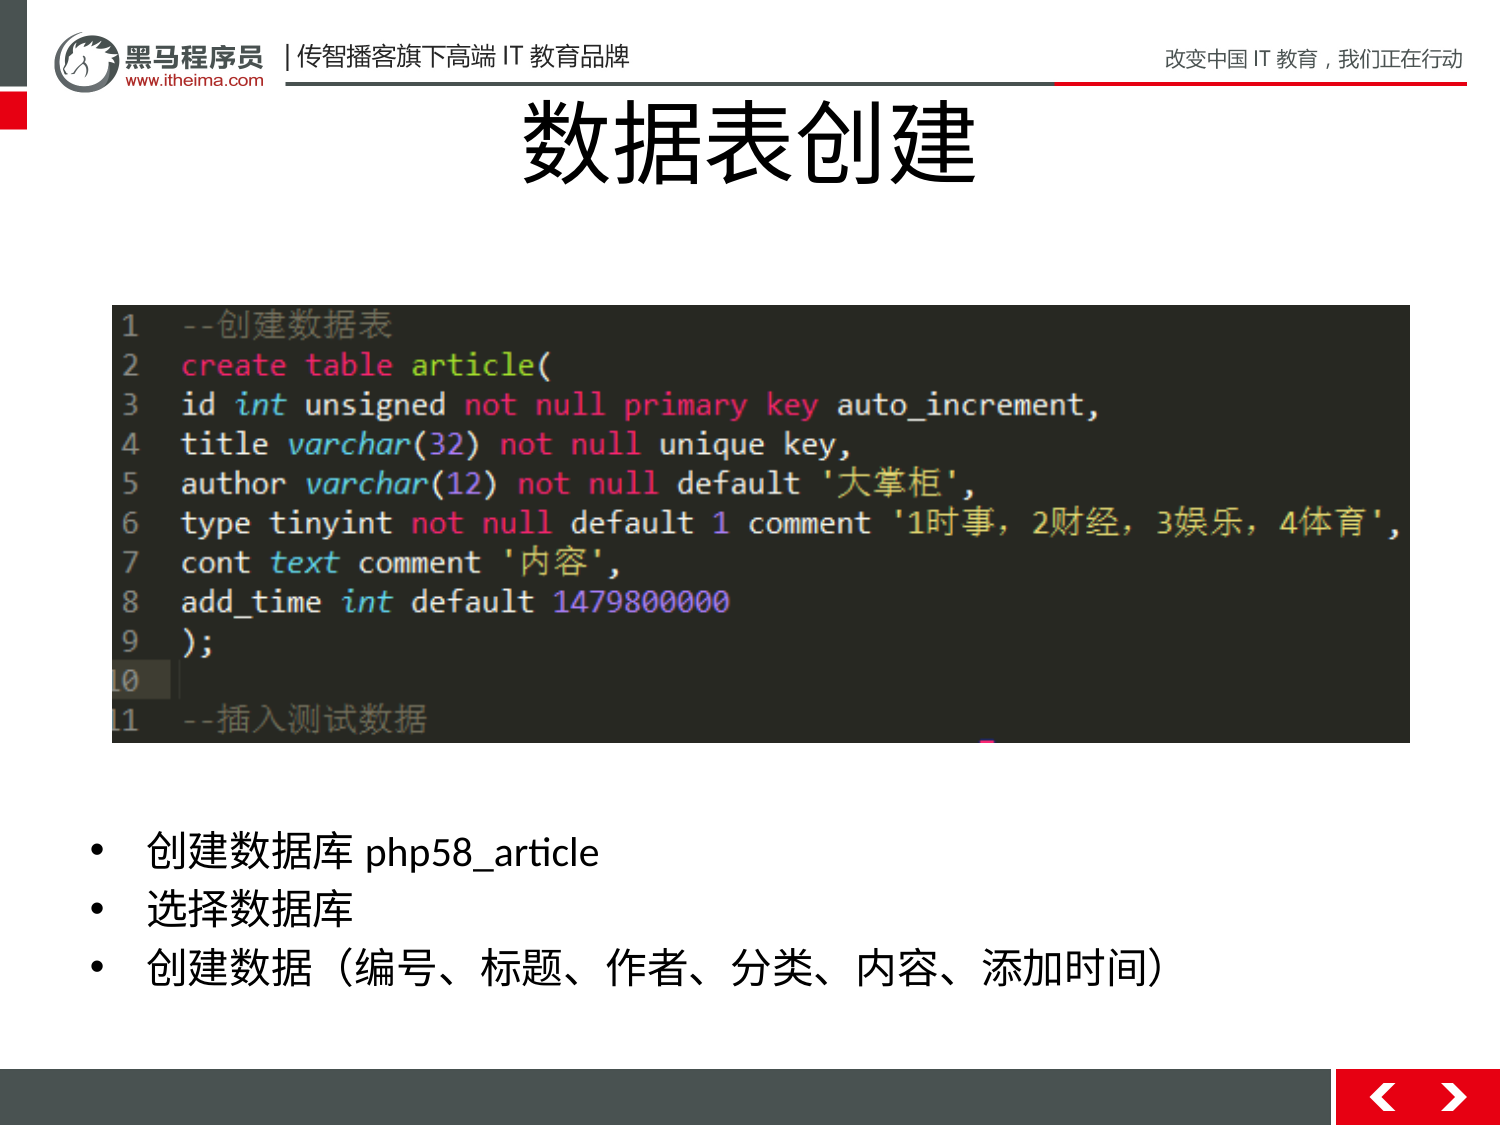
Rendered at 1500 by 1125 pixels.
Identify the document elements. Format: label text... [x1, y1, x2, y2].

picture [0, 0, 1500, 1125]
title 数据表创建 [75, 78, 1425, 262]
list 创建数据库php58_article 选择数据库 创建数据（编号、标题、作者、分类、内容、添加时间） [75, 262, 1425, 1005]
